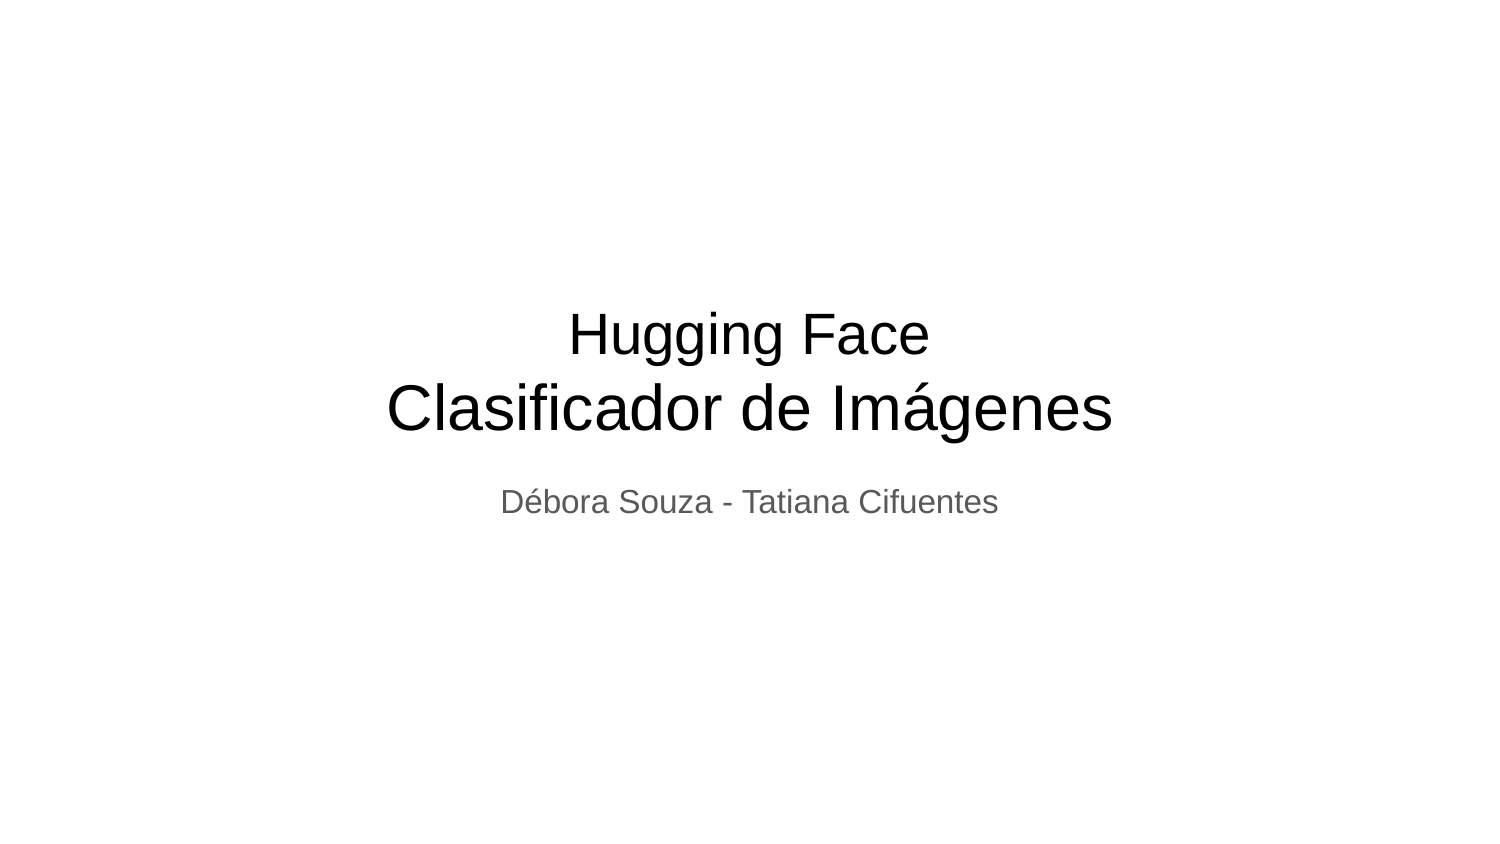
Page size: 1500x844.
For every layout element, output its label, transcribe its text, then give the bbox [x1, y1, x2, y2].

title Hugging Face Clasificador de Imágenes [51, 122, 1449, 459]
subtitle Débora Souza - Tatiana Cifuentes [51, 464, 1449, 595]
